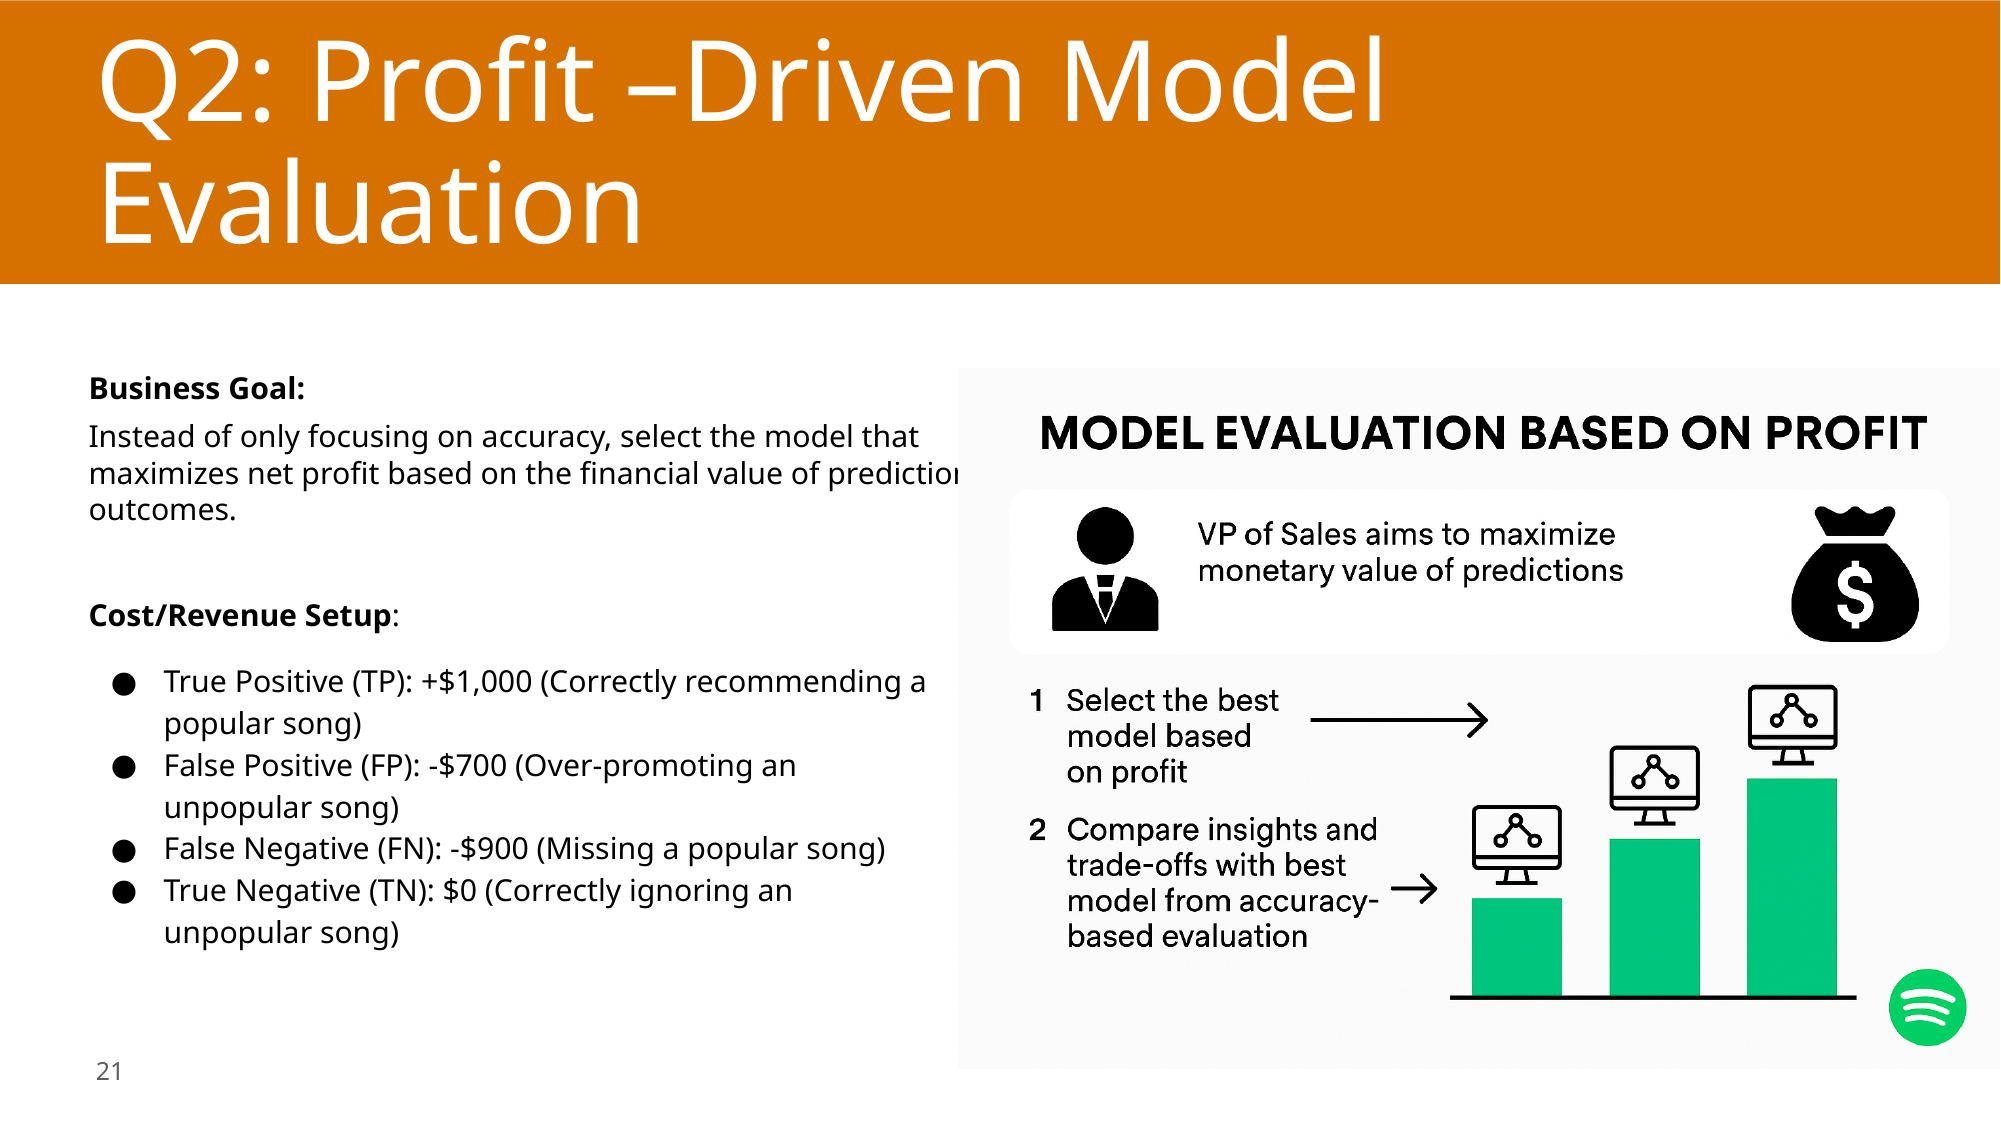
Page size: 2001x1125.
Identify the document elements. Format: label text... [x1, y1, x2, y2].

text_box Cost/Revenue Setup: True Positive (TP): +$1,000 (Correctly recommending a popular song) False Positive (FP): -$700 (Over-promoting an unpopular song) False Negative (FN): -$900 (Missing a popular song) True Negative (TN): $0 (Correctly ignoring an unpopular song) [73, 581, 949, 856]
slide_number 21 [80, 1042, 263, 1103]
list Business Goal: Instead of only focusing on accuracy, select the model that maximizes net profit based on the financial value of prediction outcomes. [73, 361, 1012, 563]
picture [957, 367, 2000, 1069]
title Q2: Profit –Driven Model Evaluation [80, 8, 1938, 284]
